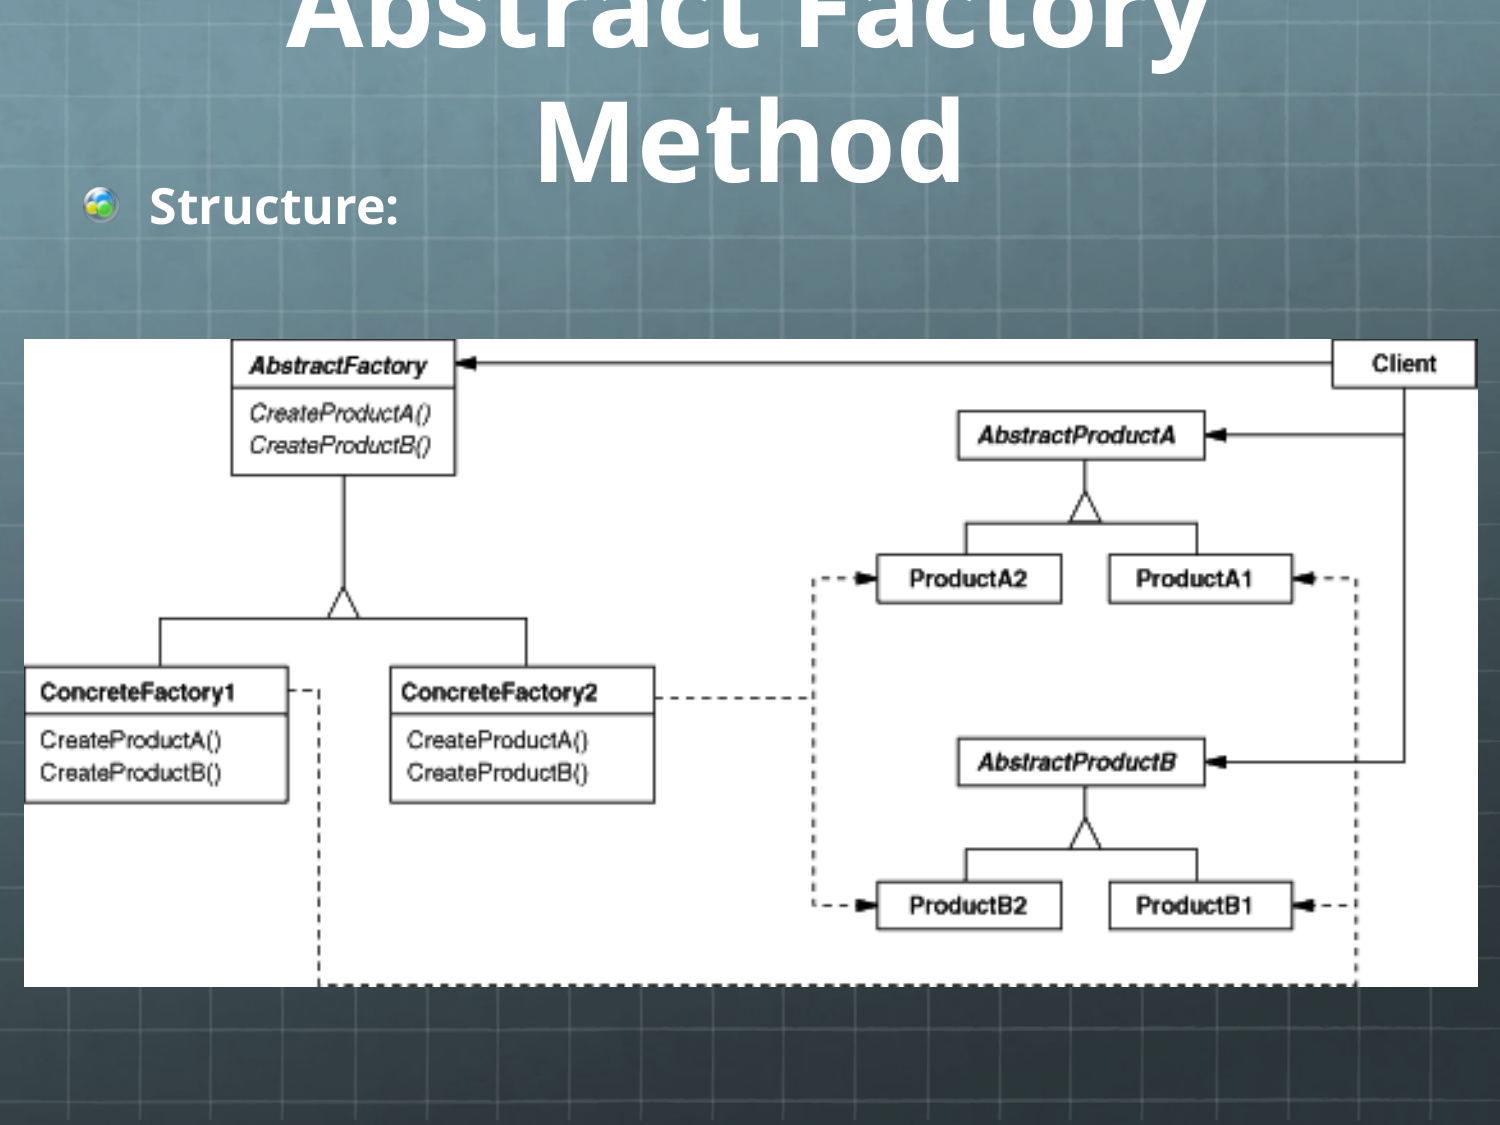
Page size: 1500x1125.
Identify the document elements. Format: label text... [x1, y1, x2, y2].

title Abstract Factory Method [127, 17, 1372, 123]
picture [0, 0, 1500, 1125]
list Structure: [68, 167, 1435, 286]
